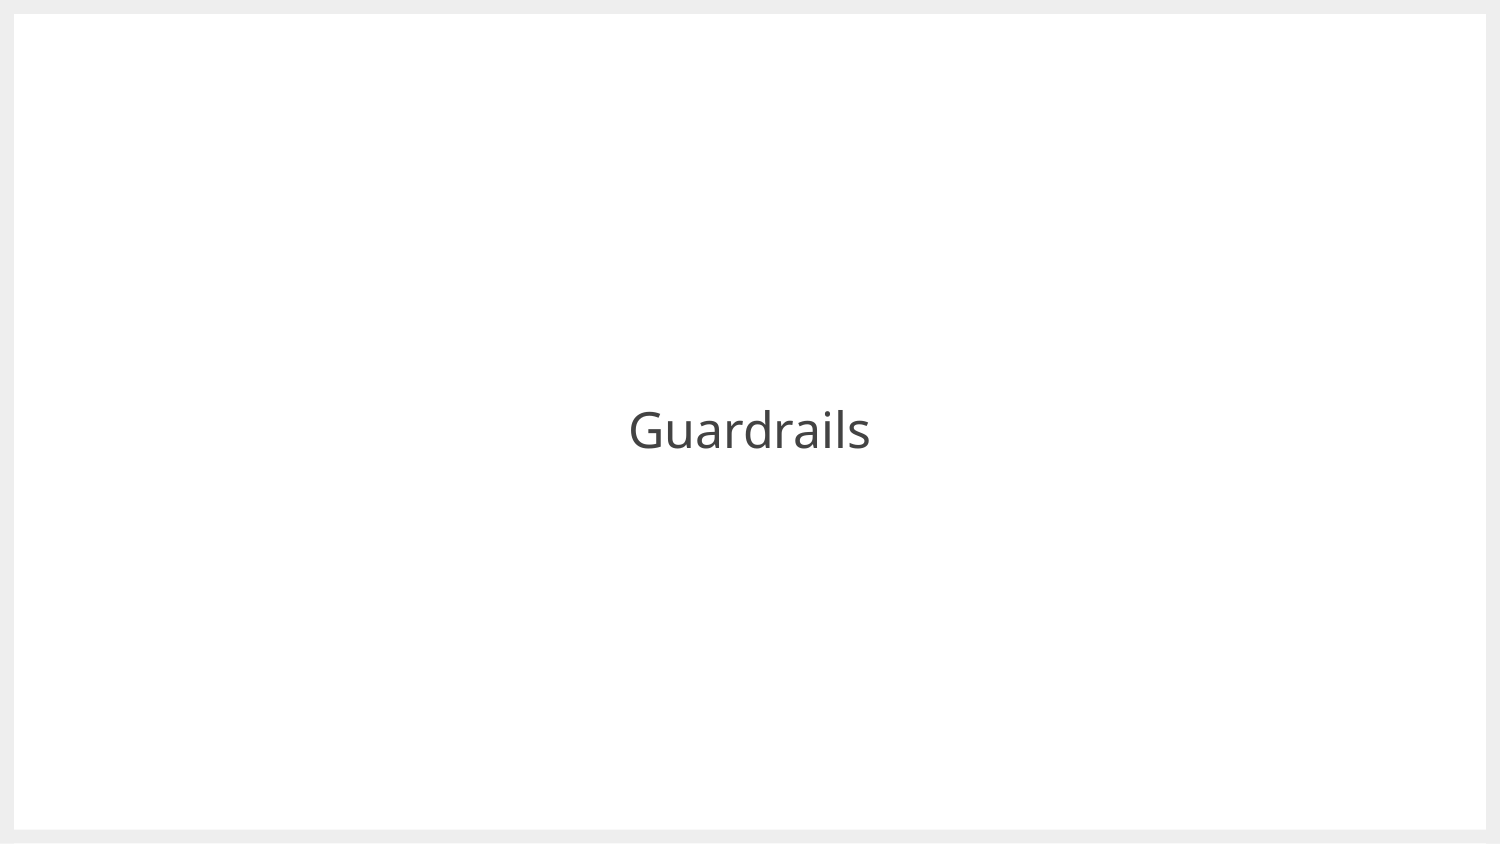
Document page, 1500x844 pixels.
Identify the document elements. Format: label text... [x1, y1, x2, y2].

text_box Guardrails [247, 383, 1253, 474]
